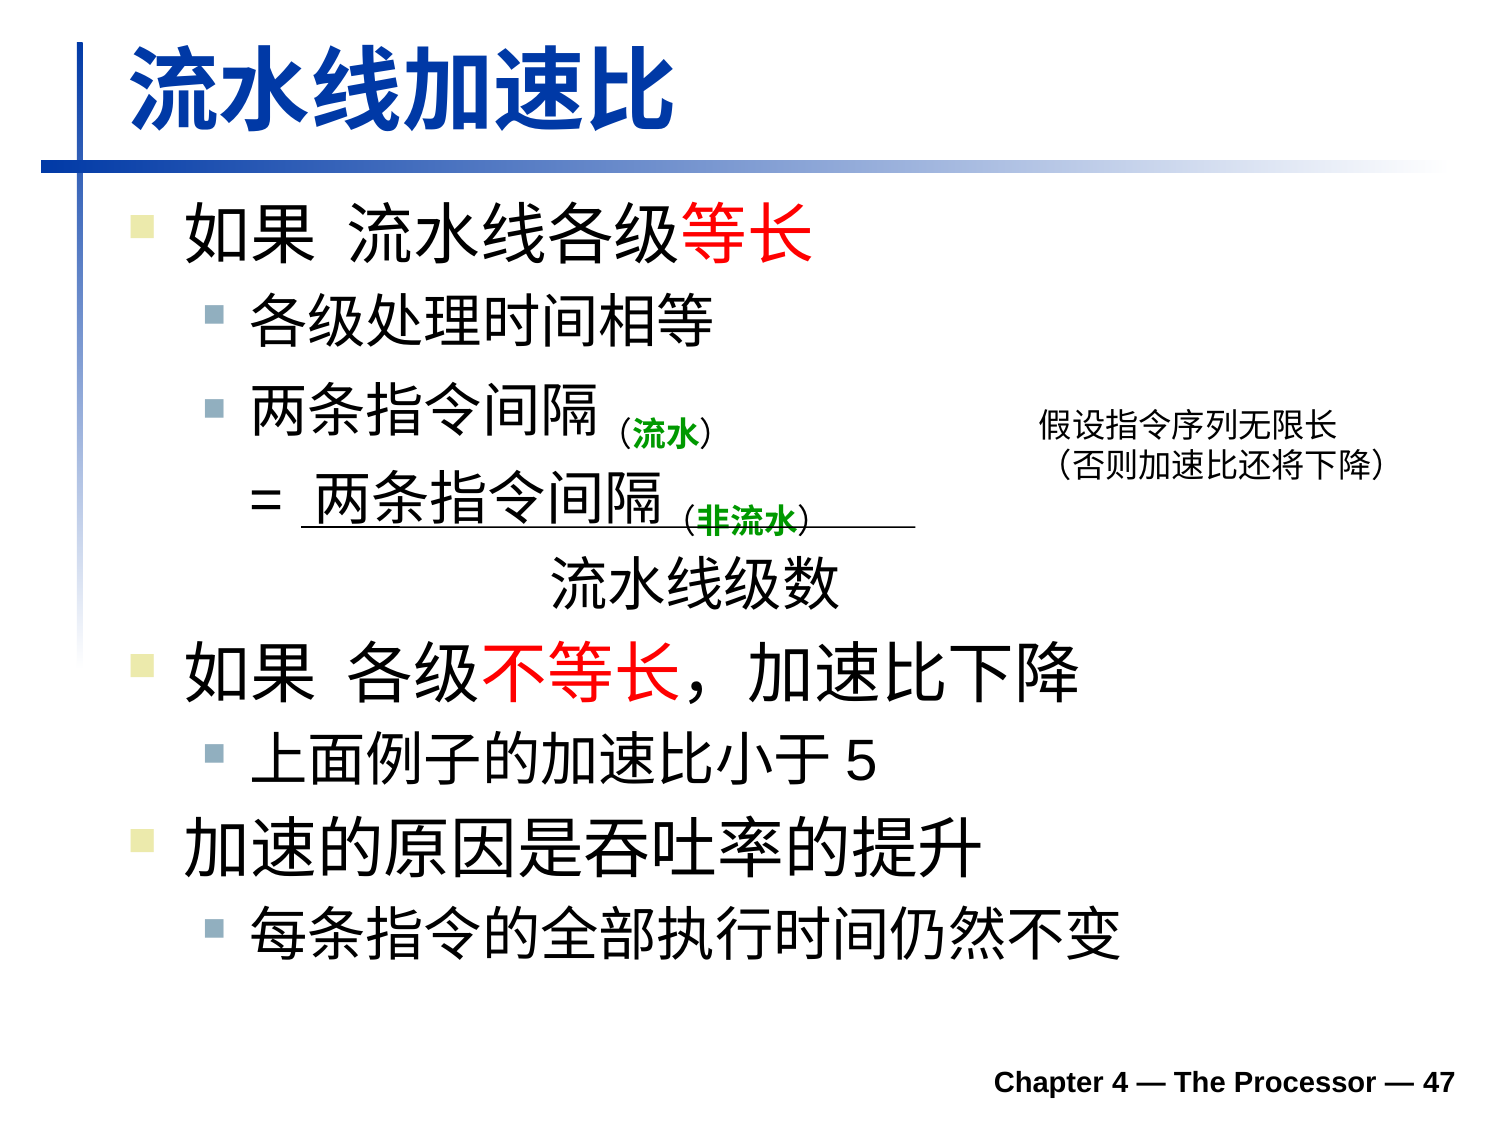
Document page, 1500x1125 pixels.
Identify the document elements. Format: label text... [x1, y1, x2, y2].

title 流水线加速比 [112, 23, 1468, 149]
footer Chapter 4 — The Processor — [277, 1046, 1471, 1106]
list 如果 流水线各级等长 各级处理时间相等 两条指令间隔（流水） = 两条指令间隔（非流水） 流水线级数 如果 各级不等长，加速比下降 上面例子的加速比小于5 加速的原因是吞吐率的提升 每条指令的全部执行时间仍然不变 [112, 184, 1469, 1024]
text_box 假设指令序列无限长 （否则加速比还将下降） [1024, 397, 1420, 492]
